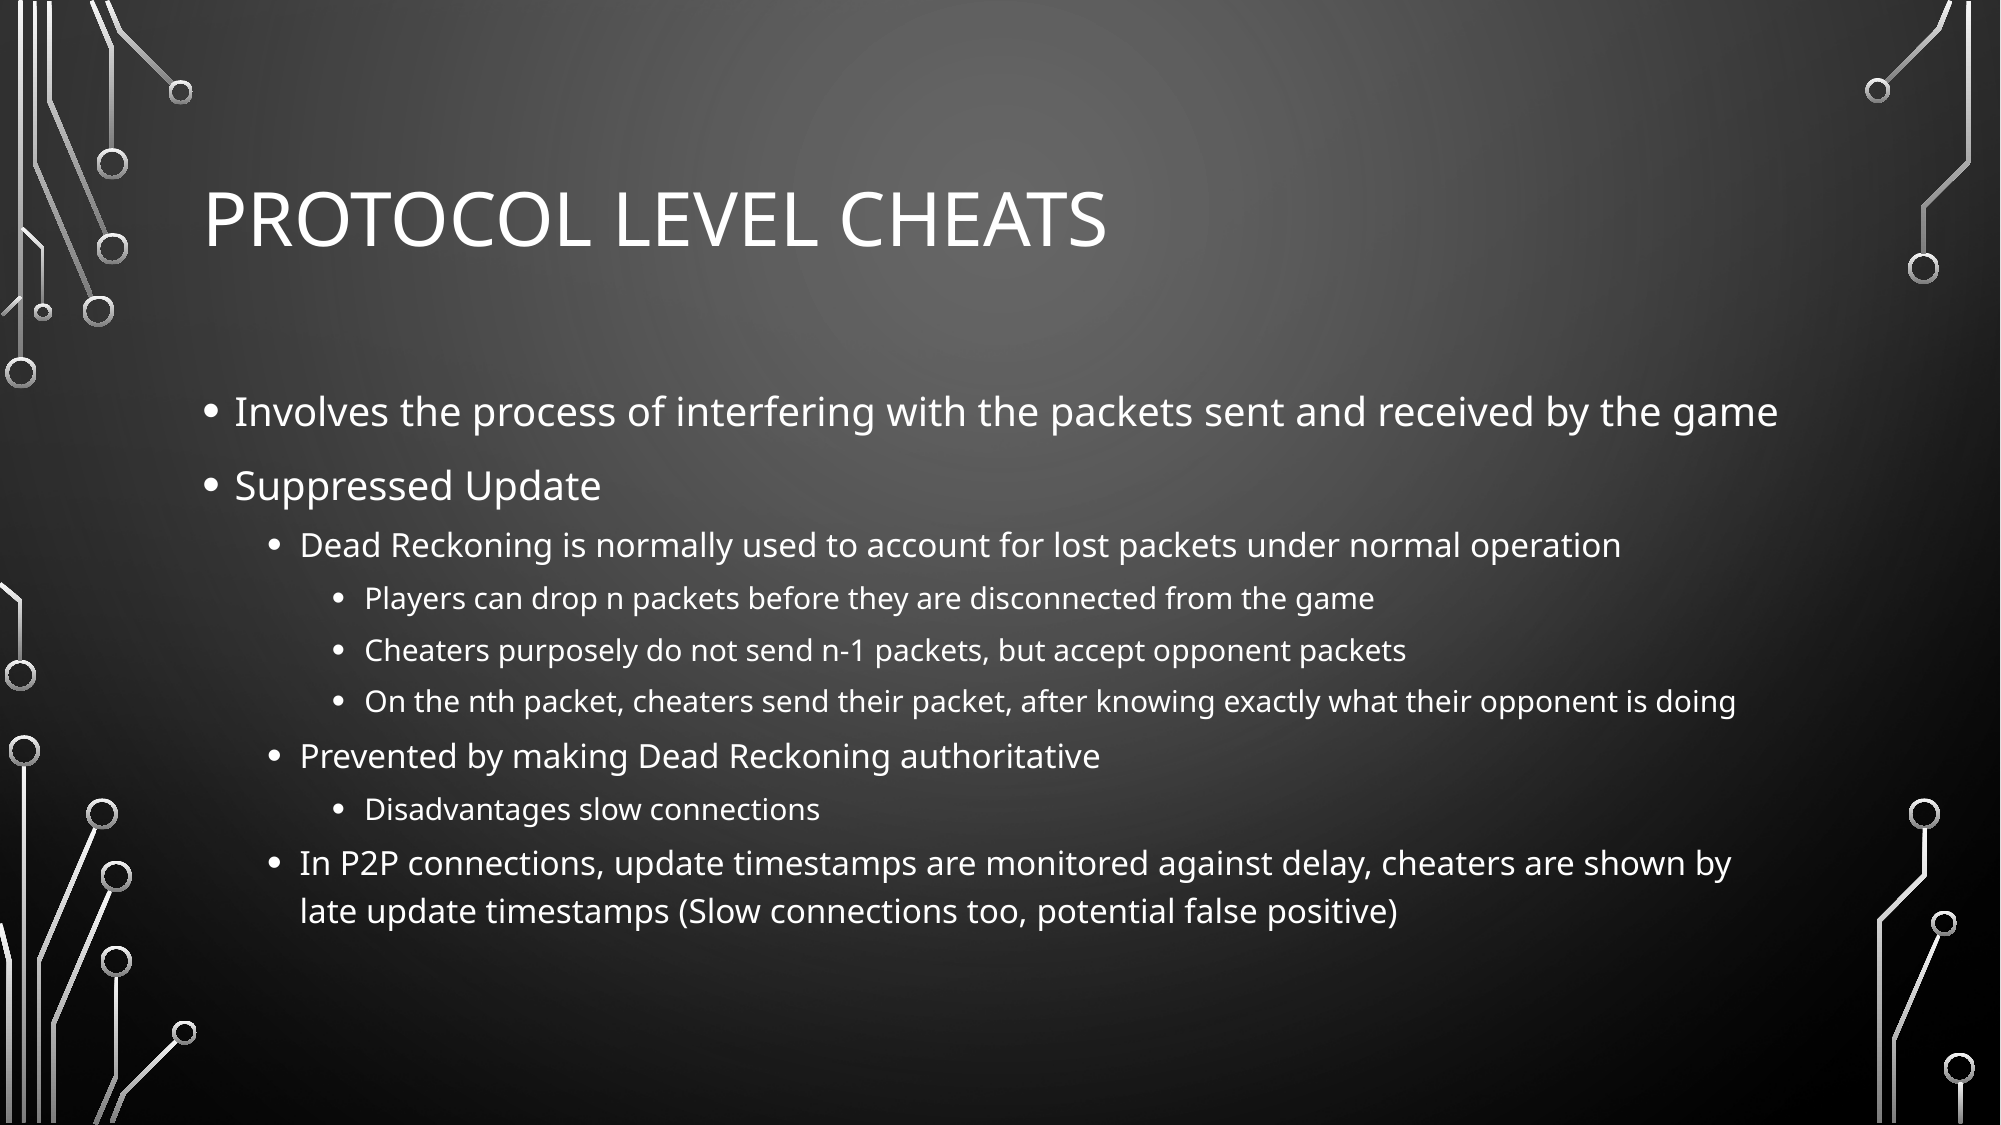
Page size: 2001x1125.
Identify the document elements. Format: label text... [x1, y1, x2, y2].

title Protocol Level Cheats [187, 101, 1813, 344]
list Involves the process of interfering with the packets sent and received by the game Suppressed Update Dead Reckoning is normally used to account for lost packets under normal operation Players can drop n packets before they are disconnected from the game Cheaters purposely do not send n-1 packets, but accept opponent packets On the nth packet, cheaters send their packet, after knowing exactly what their opponent is doing Prevented by making Dead Reckoning authoritative Disadvantages slow connections In P2P connections, update timestamps are monitored against delay, cheaters are shown by late update timestamps (Slow connections too, potential false positive) [187, 369, 1813, 950]
